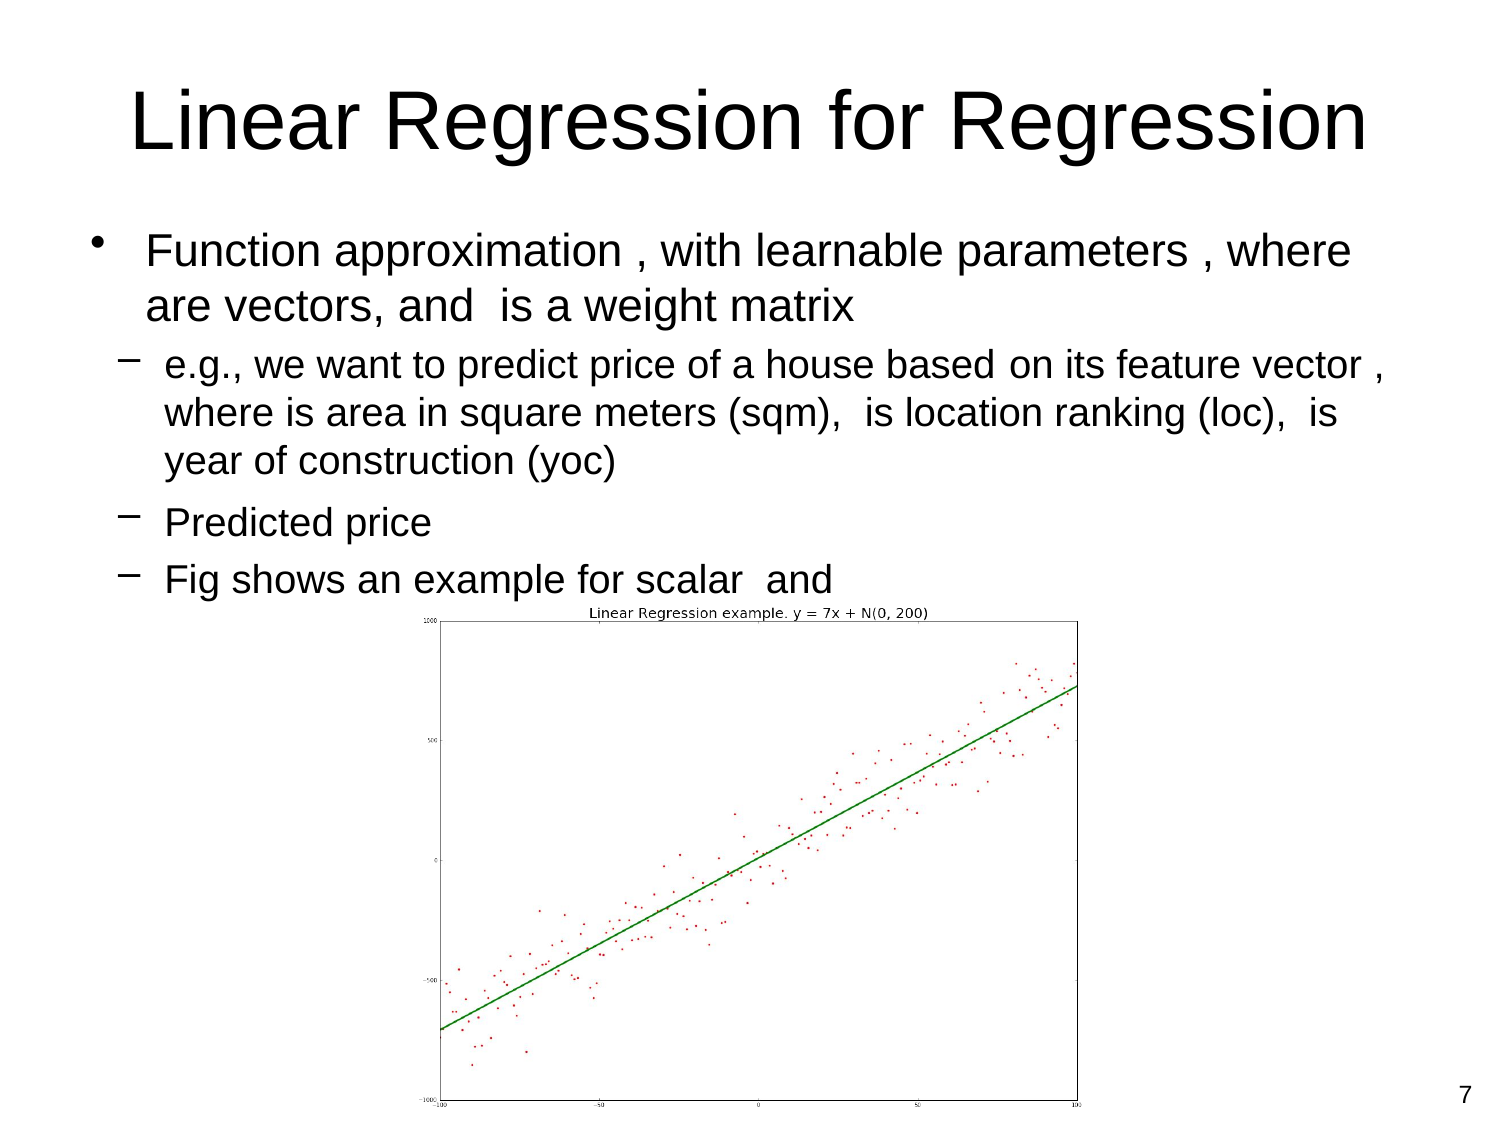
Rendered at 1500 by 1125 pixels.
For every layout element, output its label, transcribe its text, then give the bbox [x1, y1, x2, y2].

title Linear Regression for Regression [74, 44, 1426, 188]
slide_number 7 [1137, 1070, 1488, 1112]
text_box [414, 603, 1086, 1112]
